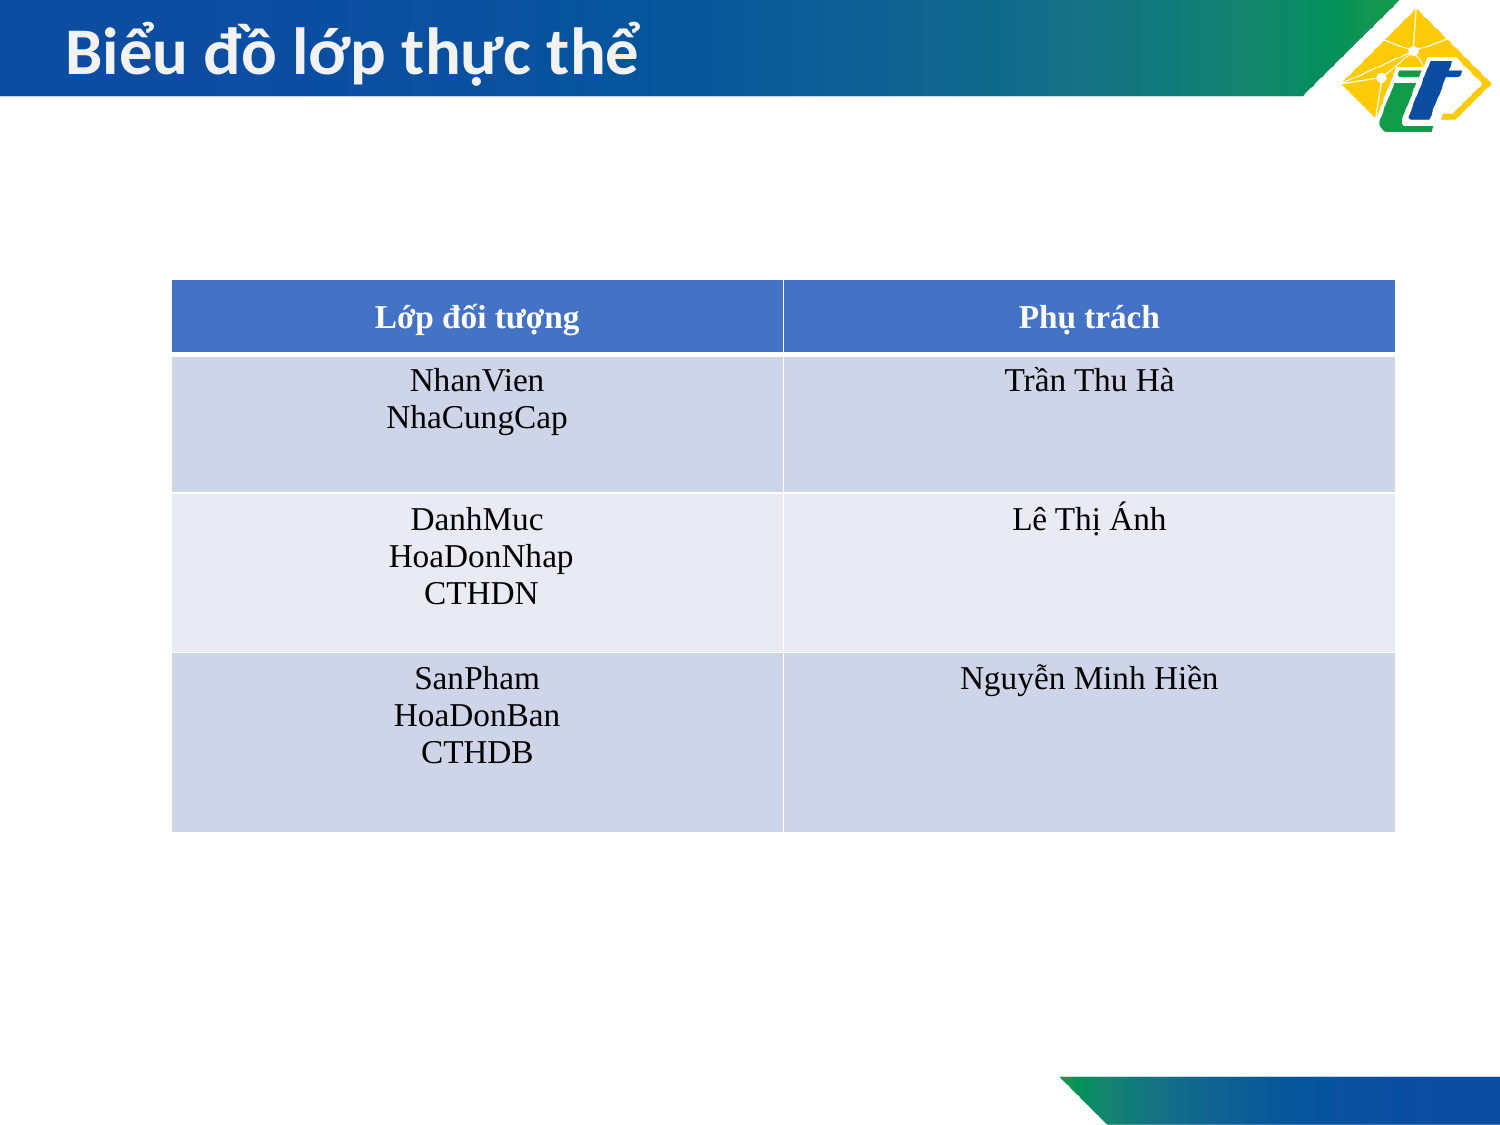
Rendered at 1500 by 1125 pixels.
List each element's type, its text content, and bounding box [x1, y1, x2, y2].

table_cell Trần Thu Hà [784, 357, 1395, 492]
table_cell NhanVien NhaCungCap [172, 357, 783, 492]
table_cell Nguyễn Minh Hiền [784, 653, 1395, 832]
picture [0, 0, 1500, 1125]
table_cell SanPham HoaDonBan CTHDB [172, 653, 783, 832]
table_header Phụ trách [784, 280, 1395, 352]
table_header Lớp đối tượng [172, 280, 783, 352]
title Biểu đồ lớp thực thể [50, 2, 1286, 97]
table_cell Lê Thị Ánh [784, 494, 1395, 652]
table_cell DanhMuc HoaDonNhap CTHDN [172, 494, 783, 652]
